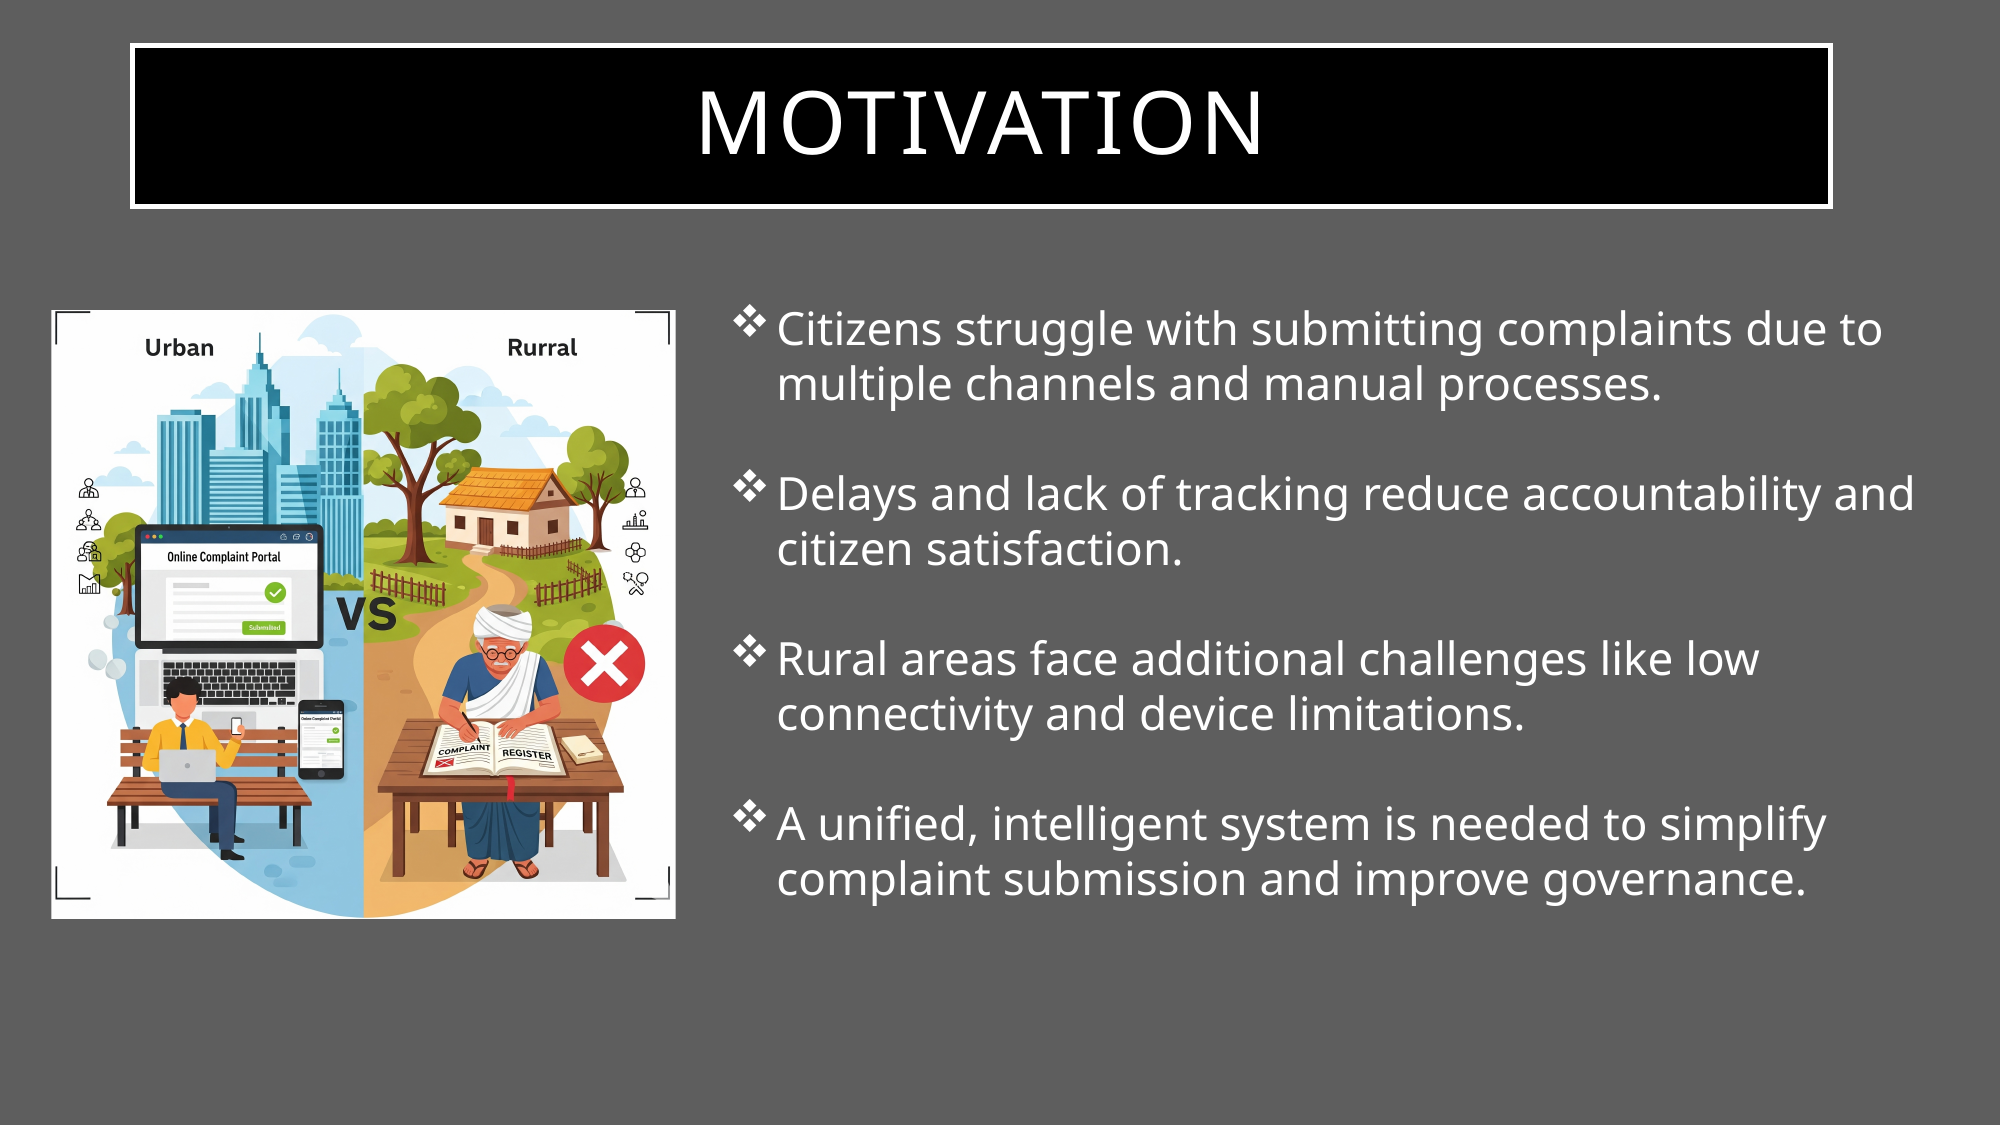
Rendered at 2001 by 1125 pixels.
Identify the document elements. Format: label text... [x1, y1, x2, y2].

text_box Citizens struggle with submitting complaints due to multiple channels and manual processes. Delays and lack of tracking reduce accountability and citizen satisfaction. Rural areas face additional challenges like low connectivity and device limitations. A unified, intelligent system is needed to simplify complaint submission and improve governance. [714, 292, 1964, 912]
picture [51, 310, 676, 919]
title Motivation [130, 43, 1833, 209]
